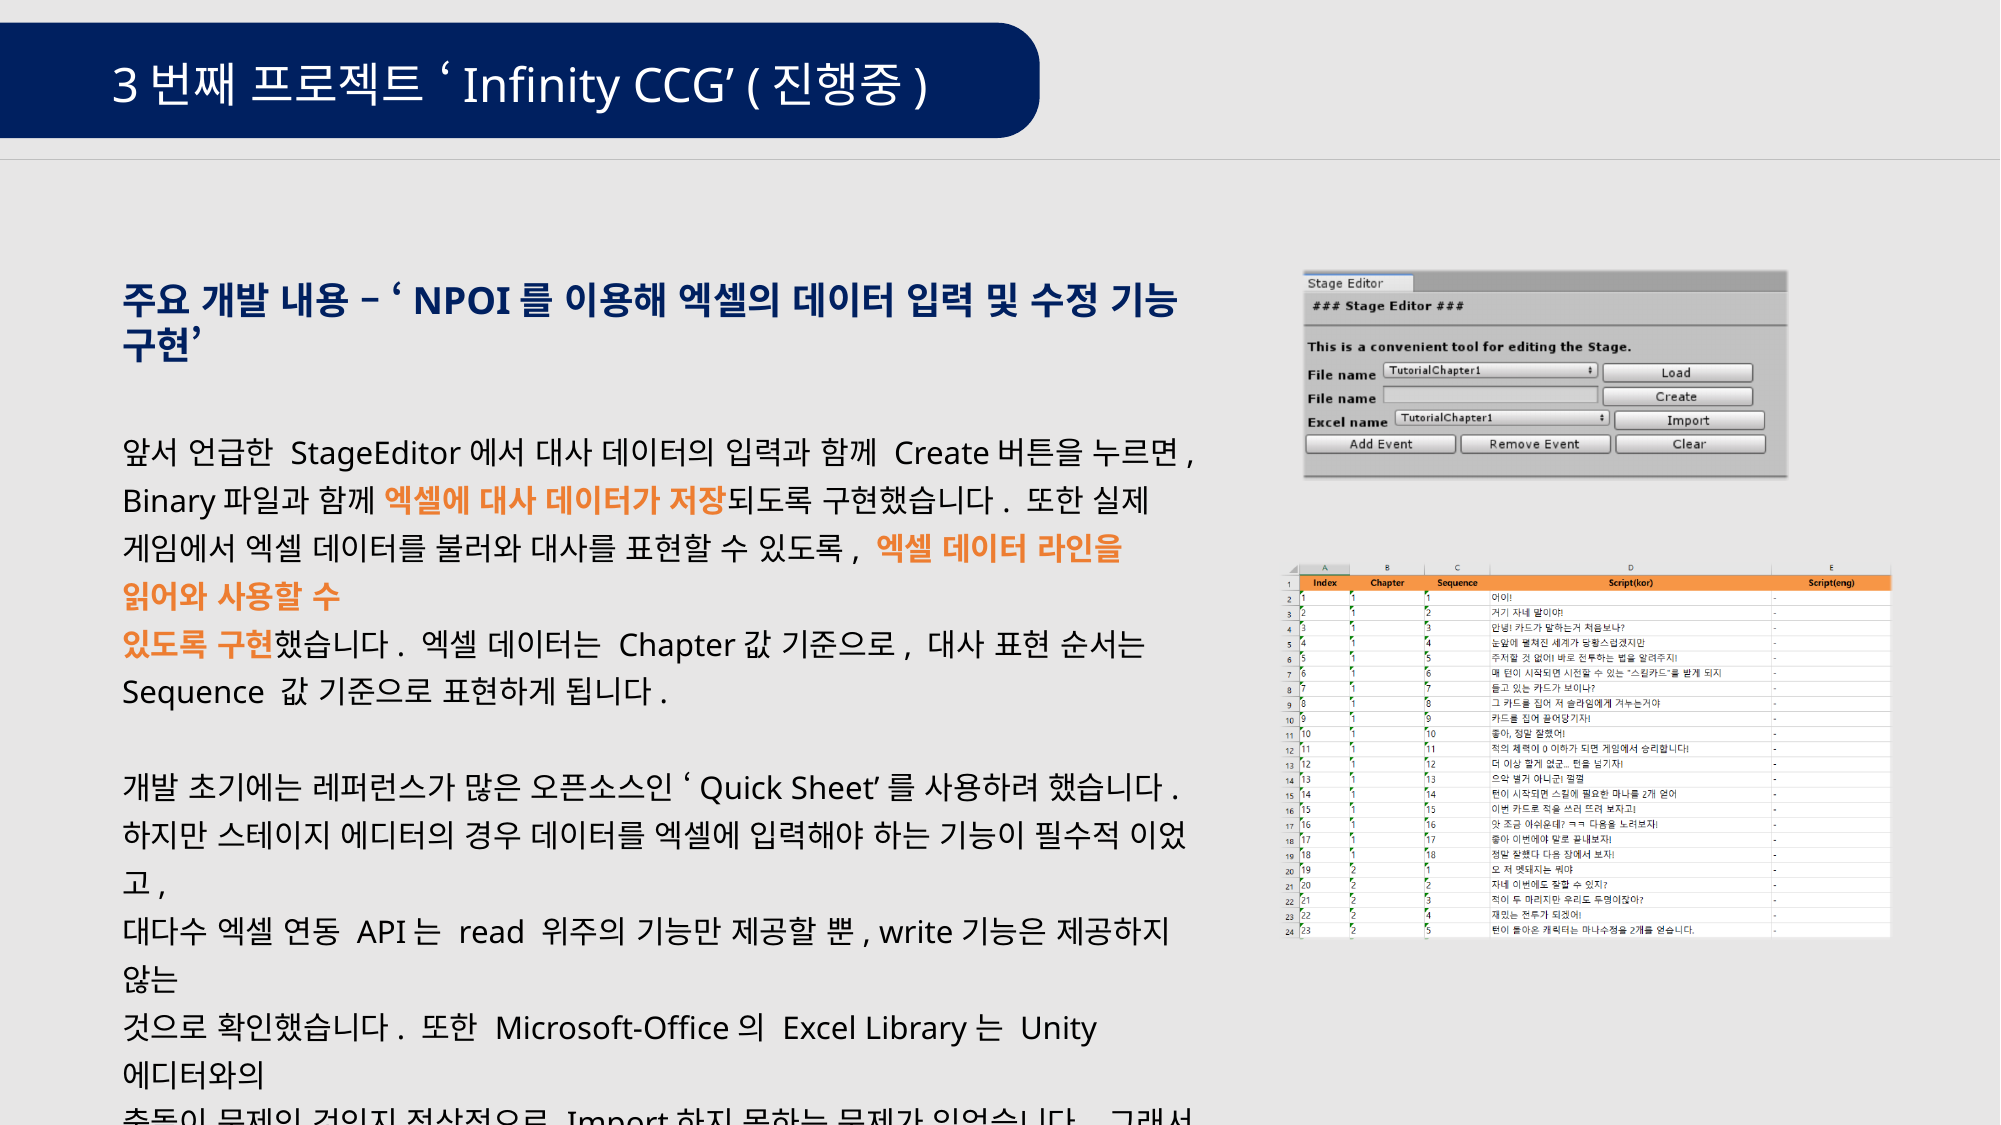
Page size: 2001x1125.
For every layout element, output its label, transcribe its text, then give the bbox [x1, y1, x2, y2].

text_box 주요 개발 내용 – ‘NPOI를 이용해 엑셀의 데이터 입력 및 수정 기능 구현’ 앞서 언급한 StageEditor에서 대사 데이터의 입력과 함께 Create버튼을 누르면, Binary파일과 함께 엑셀에 대사 데이터가 저장되도록 구현했습니다. 또한 실제 게임에서 엑셀 데이터를 불러와 대사를 표현할 수 있도록, 엑셀 데이터 라인을 읽어와 사용할 수 있도록 구현했습니다. 엑셀 데이터는 Chapter값 기준으로, 대사 표현 순서는 Sequence 값 기준으로 표현하게 됩니다. 개발 초기에는 레퍼런스가 많은 오픈소스인 ‘Quick Sheet’를 사용하려 했습니다. 하지만 스테이지 에디터의 경우 데이터를 엑셀에 입력해야 하는 기능이 필수적 이었고, 대다수 엑셀 연동 API는 read 위주의 기능만 제공할 뿐, write기능은 제공하지 않는 것으로 확인했습니다. 또한 Microsoft-Office의 Excel Library는 Unity 에디터와의 충돌이 문제인 것인지 정상적으로 Import하지 못하는 문제가 있었습니다. 그래서 엑셀 write 기능을 지원하면서, 충분히 유용하게 엑셀을 다룰 수 있는 API를 Searching했고 그 결과, NPOI를 채택하게 되었습니다. [107, 269, 1232, 1125]
picture [1279, 562, 1893, 940]
text_box [0, 21, 1041, 140]
picture [1302, 269, 1789, 481]
text_box 3번째 프로젝트 ‘Infinity CCG’ (진행중) [59, 13, 981, 121]
